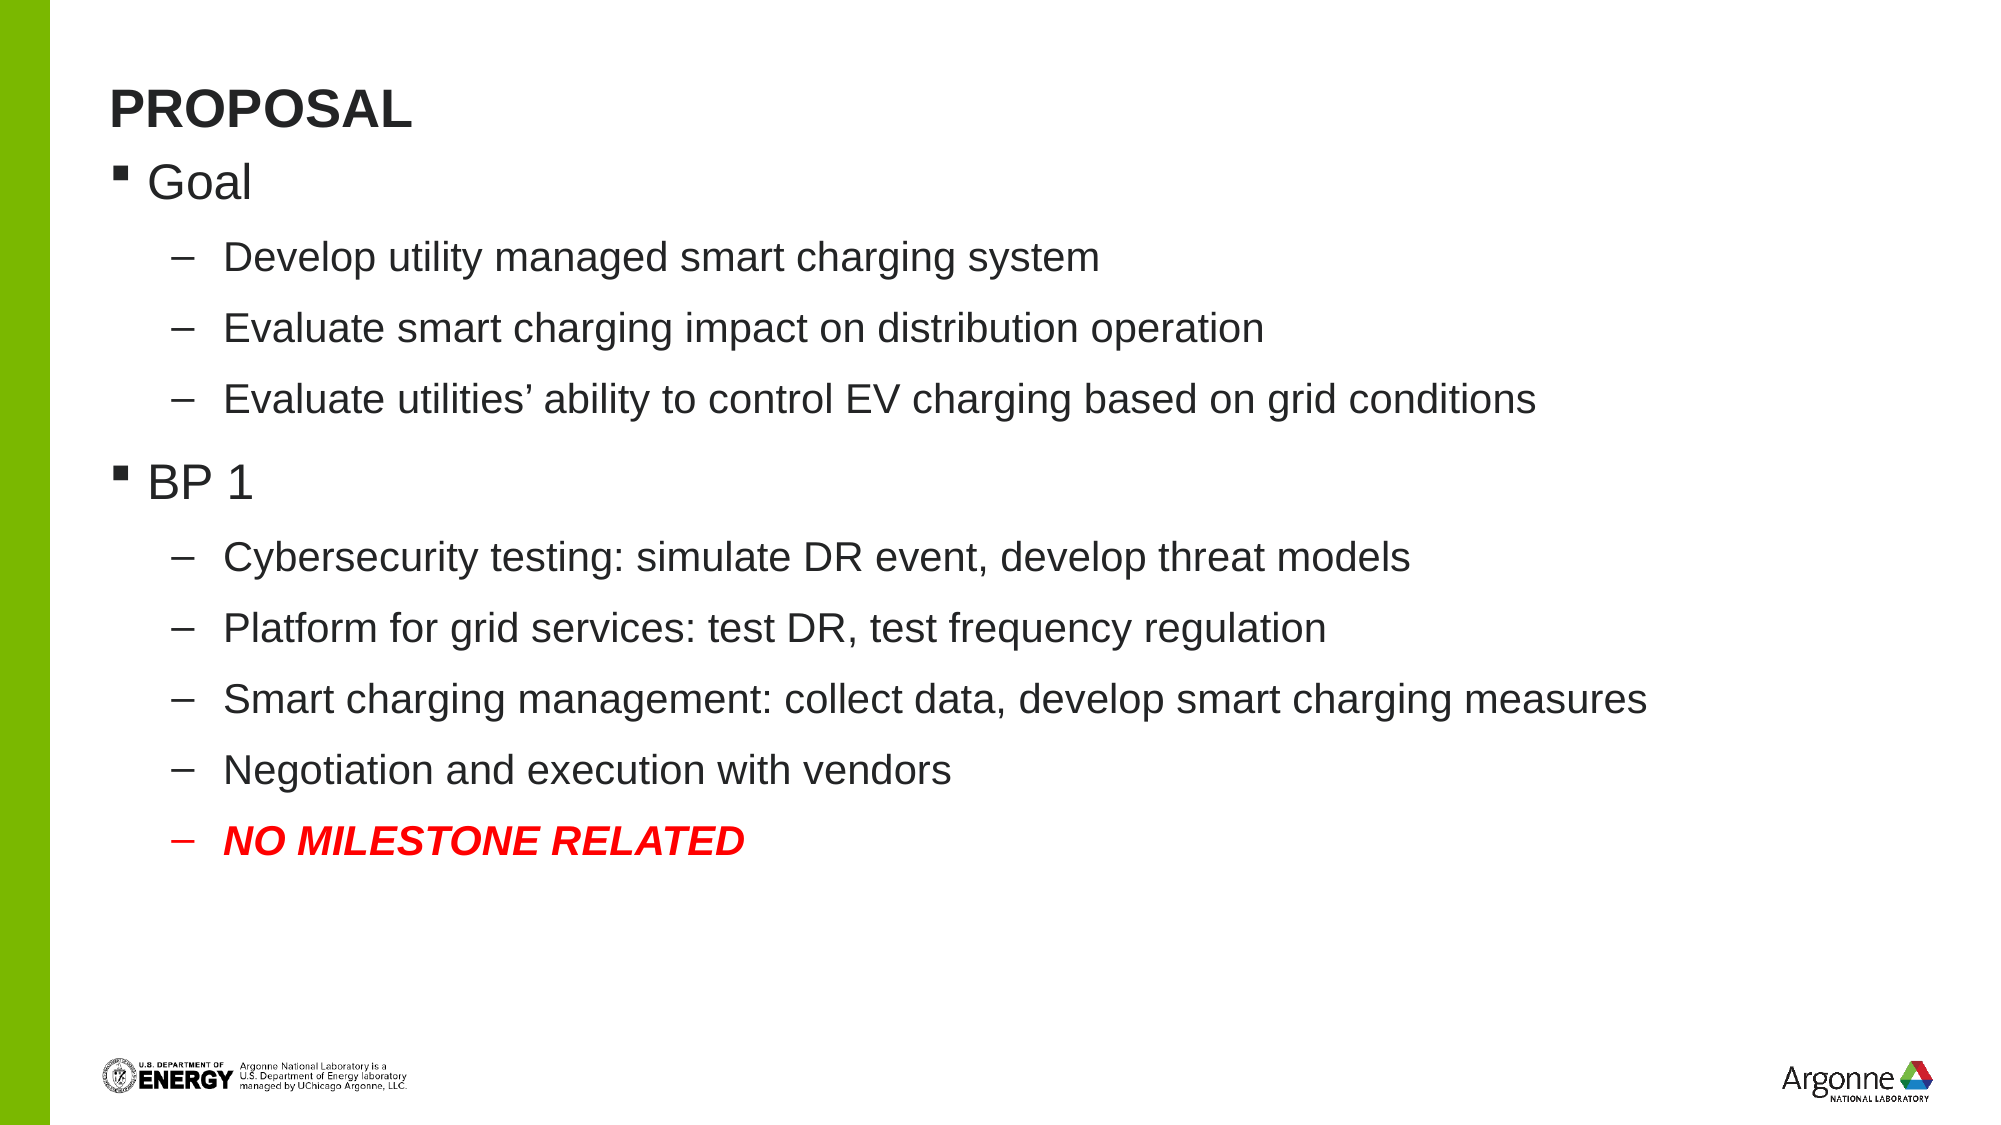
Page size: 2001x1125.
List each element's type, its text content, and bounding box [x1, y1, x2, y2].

picture [1774, 1049, 1944, 1111]
picture [99, 1055, 411, 1096]
title Proposal [109, 3, 1941, 138]
list Goal Develop utility managed smart charging system Evaluate smart charging impact on distribution operation Evaluate utilities’ ability to control EV charging based on grid conditions BP 1 Cybersecurity testing: simulate DR event, develop threat models Platform for grid services: test DR, test frequency regulation Smart charging management: collect data, develop smart charging measures Negotiation and execution with vendors NO MILESTONE RELATED [109, 138, 1941, 960]
